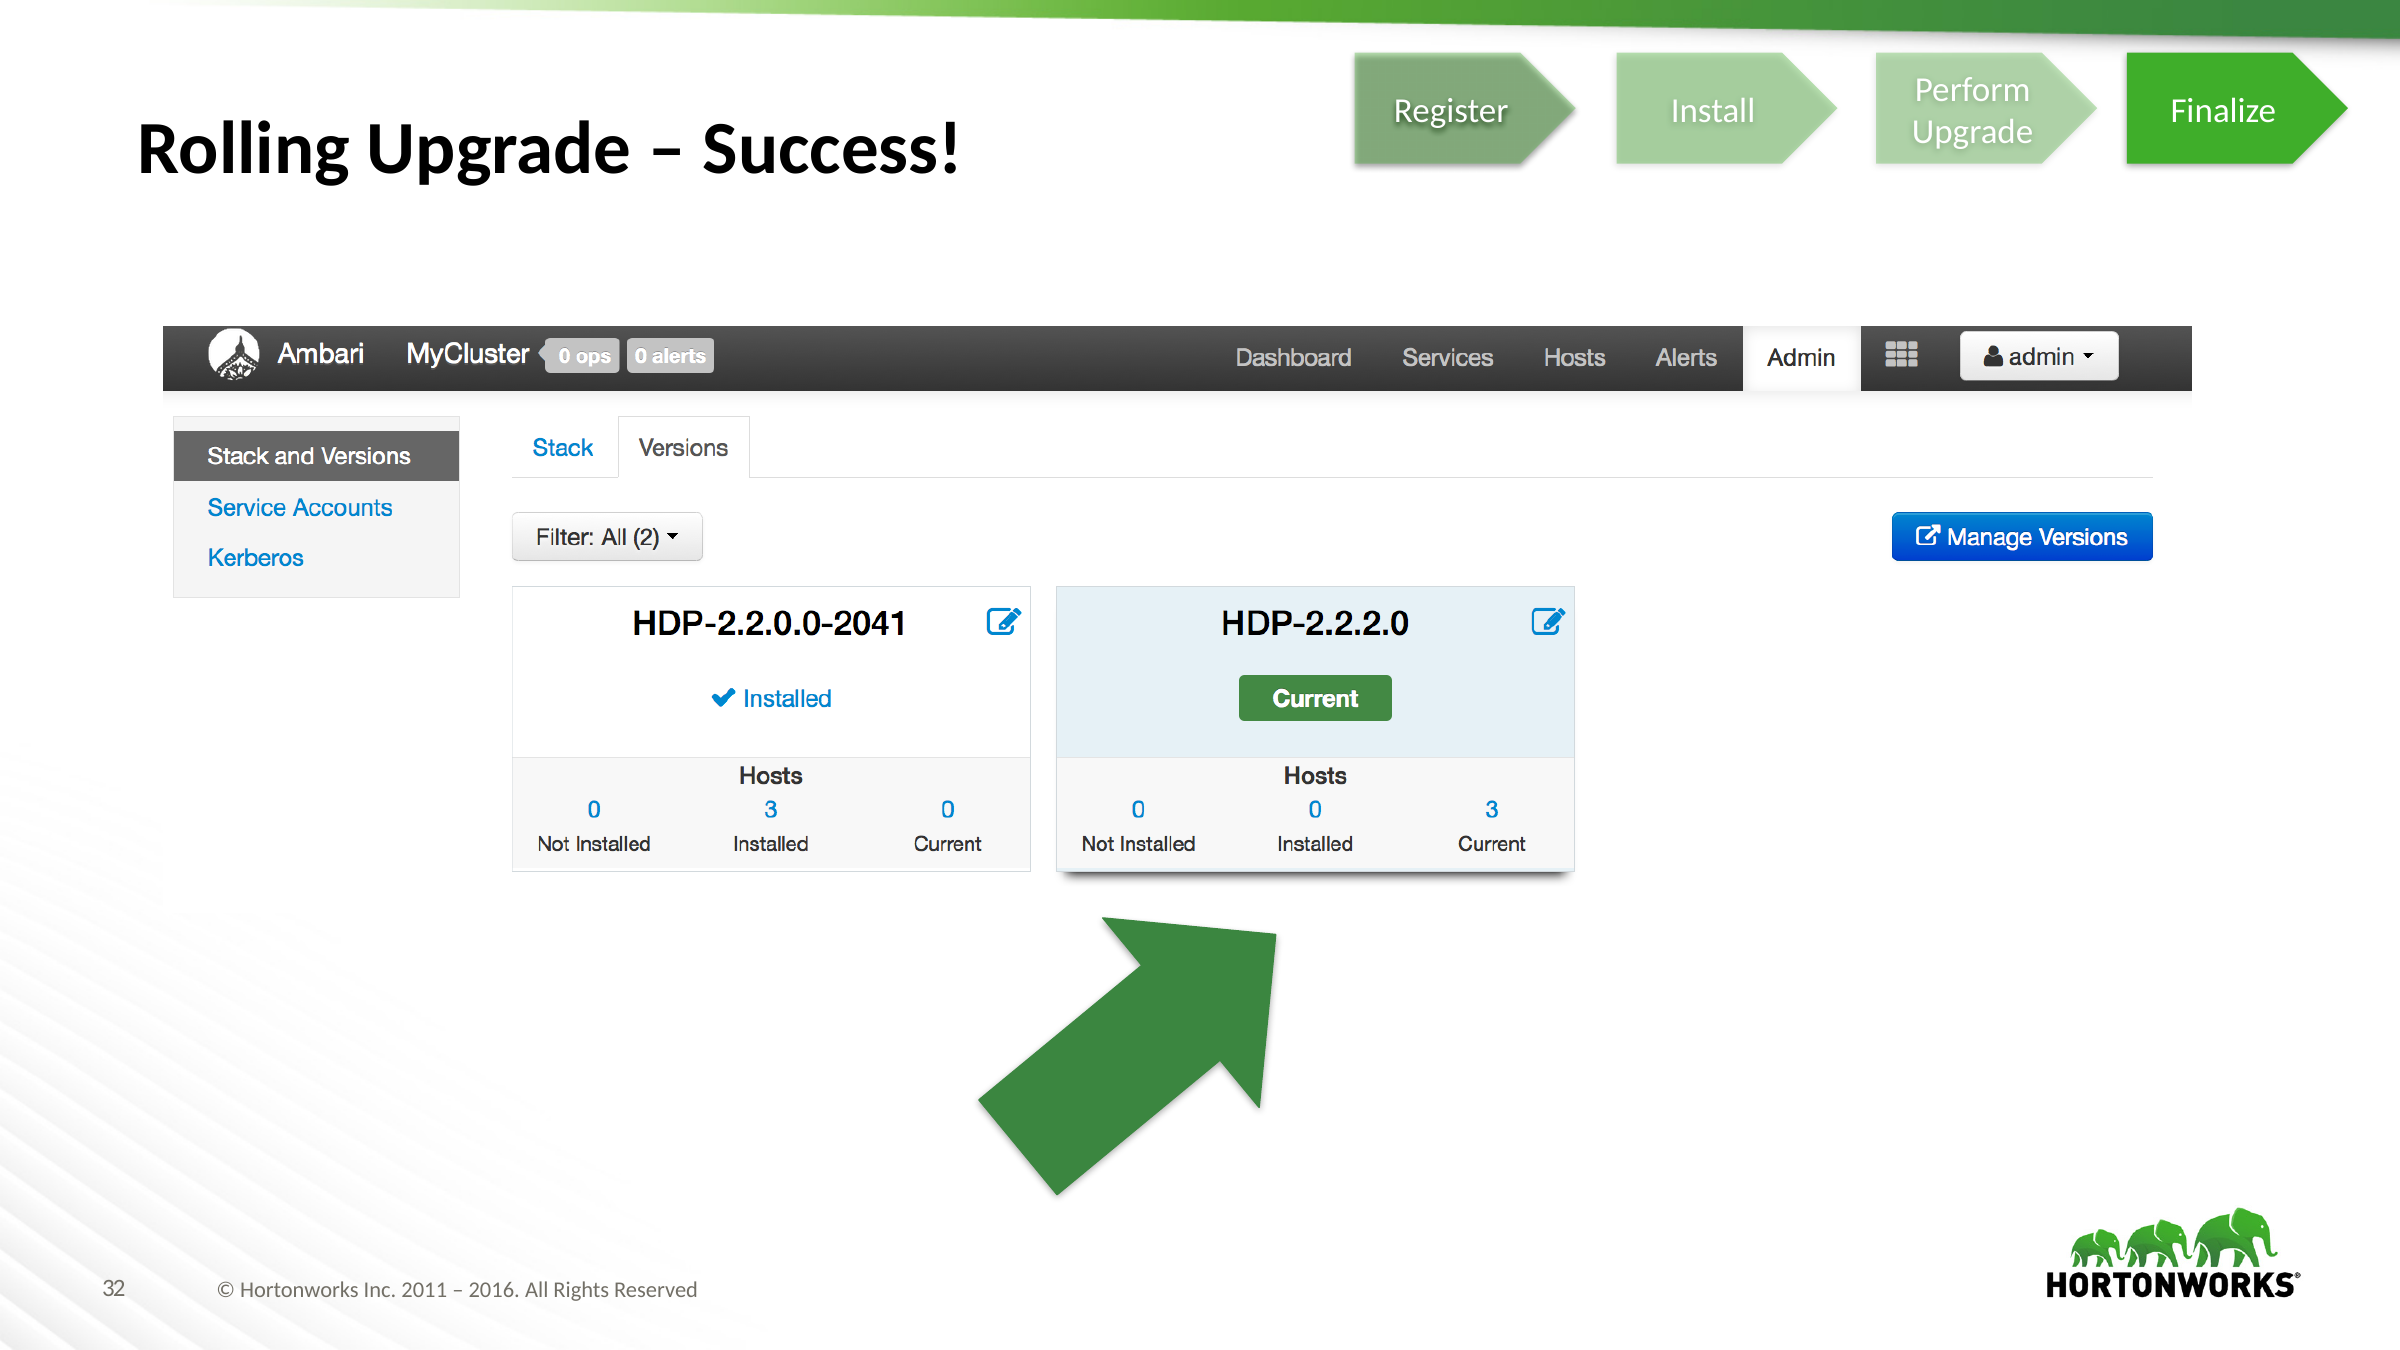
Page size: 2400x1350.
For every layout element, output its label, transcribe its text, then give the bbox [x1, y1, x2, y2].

picture [0, 0, 2400, 1350]
text_box Perform Upgrade [1875, 51, 2098, 165]
text_box Finalize [2126, 51, 2349, 165]
text_box Install [1615, 51, 1839, 165]
title Rolling Upgrade – Success! [138, 111, 2298, 189]
text_box Register [1353, 51, 1577, 165]
text_box [978, 924, 1277, 1196]
